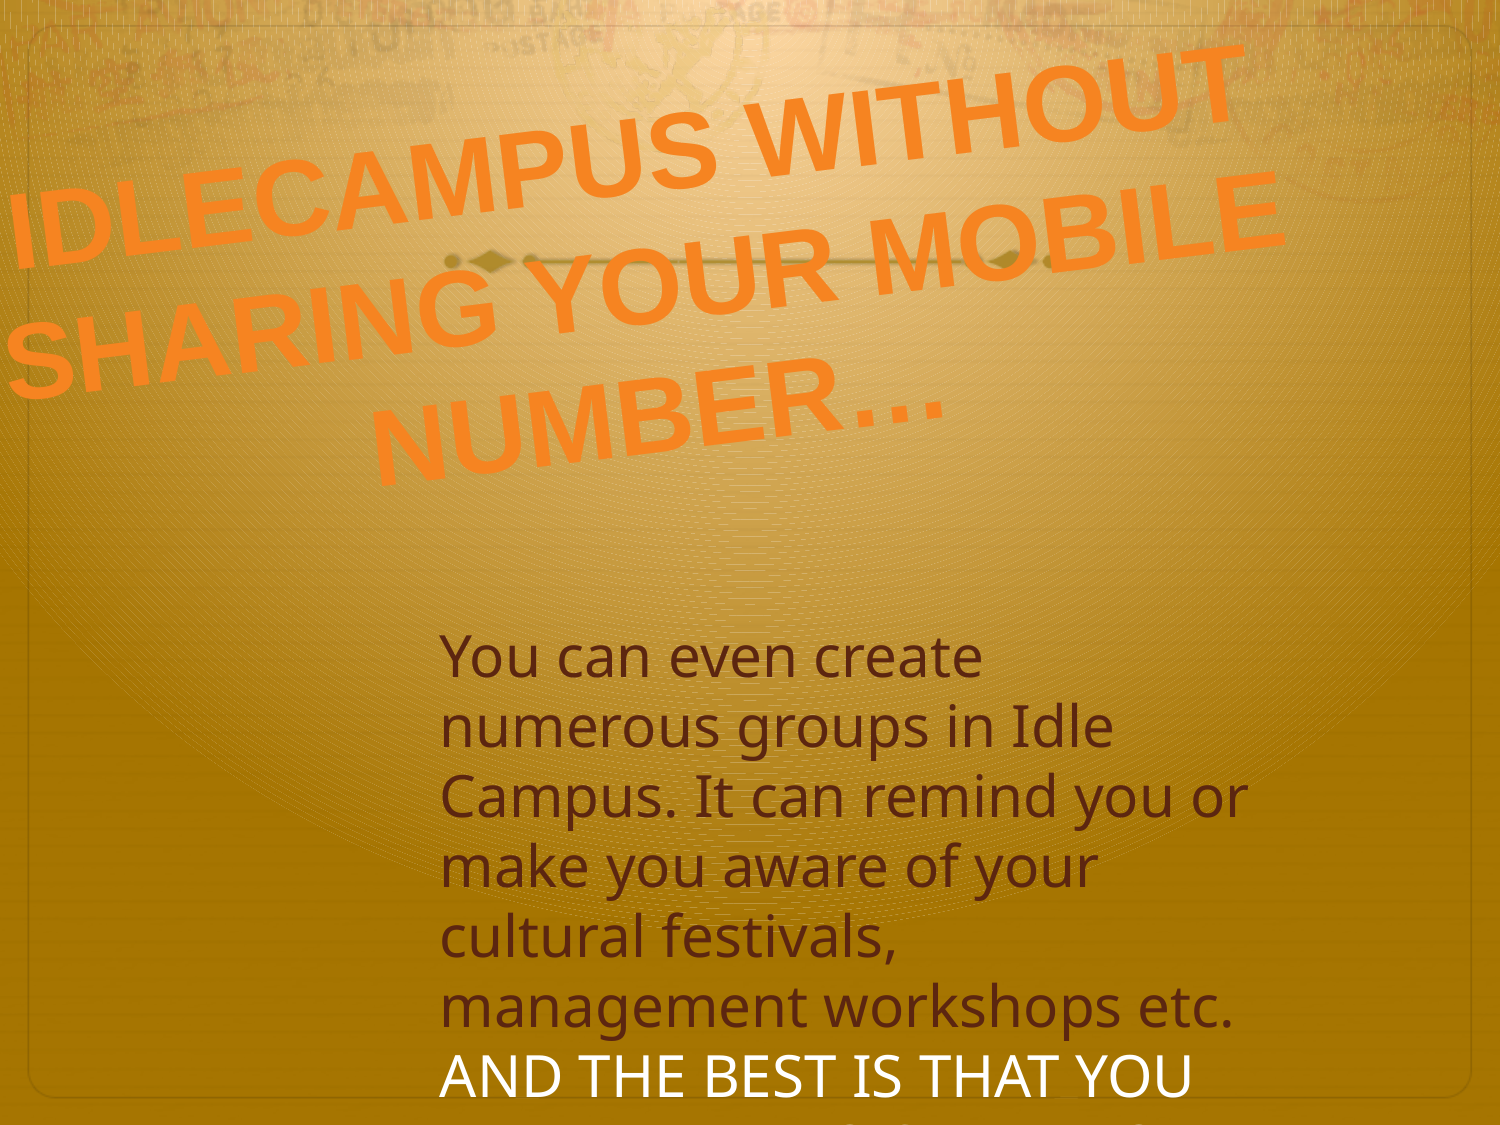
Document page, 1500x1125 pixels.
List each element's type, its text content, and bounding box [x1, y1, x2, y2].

picture [0, 0, 1500, 1125]
text_box IDLECAMPUS WITHOUT SHARING YOUR MOBILE NUMBER… [0, 0, 1393, 564]
text_box You can even create numerous groups in Idle Campus. It can remind you or make you aware of your cultural festivals, management workshops etc. AND THE BEST IS THAT YOU NEVER HAVE TO SHARE YOUR MOBILE NUMBER FOR THIS!!! [425, 611, 1288, 1125]
picture [0, 0, 1240, 155]
